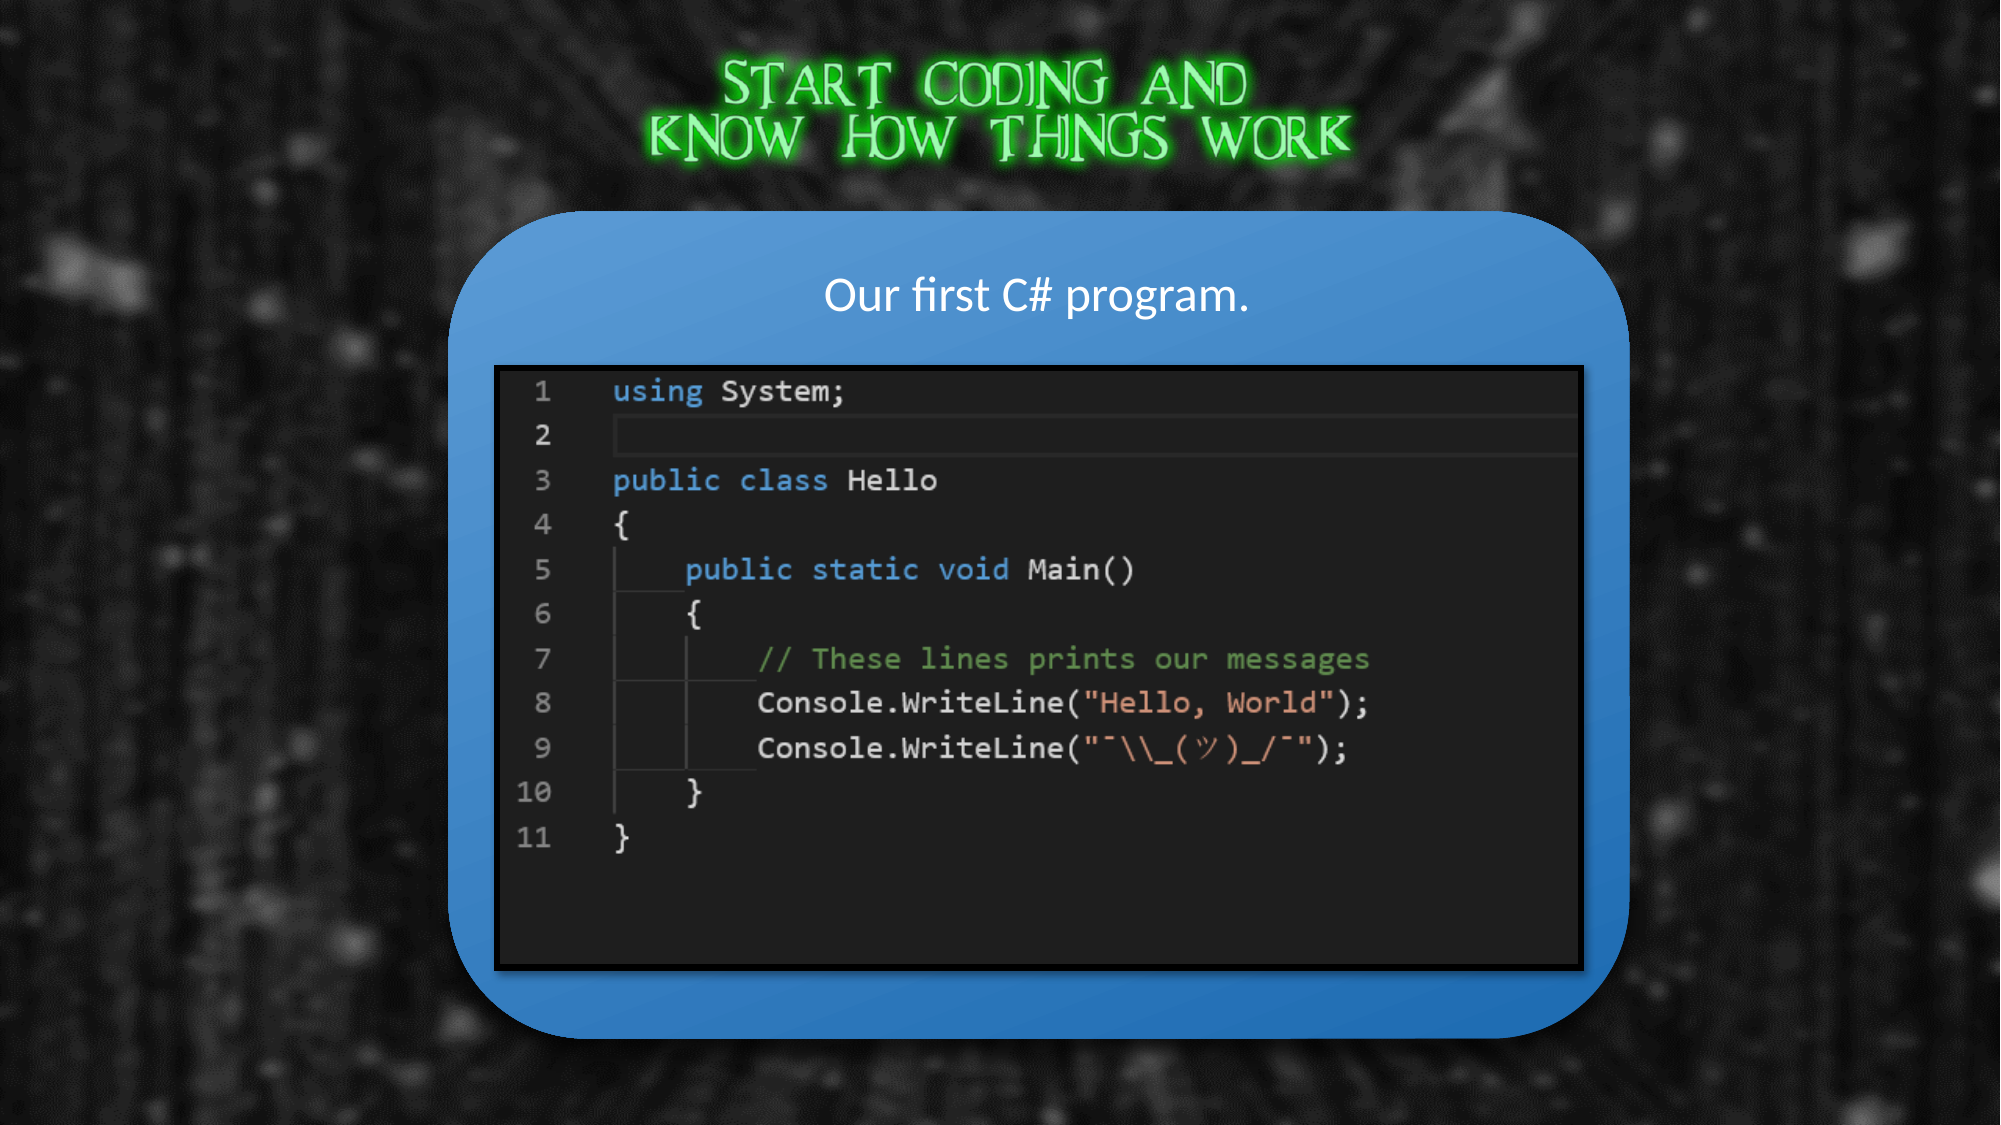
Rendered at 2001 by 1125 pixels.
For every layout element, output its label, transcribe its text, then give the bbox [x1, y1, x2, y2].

text_box Our first C# program. [542, 254, 1458, 363]
text_box [448, 211, 1630, 1039]
picture [0, 0, 2000, 1125]
